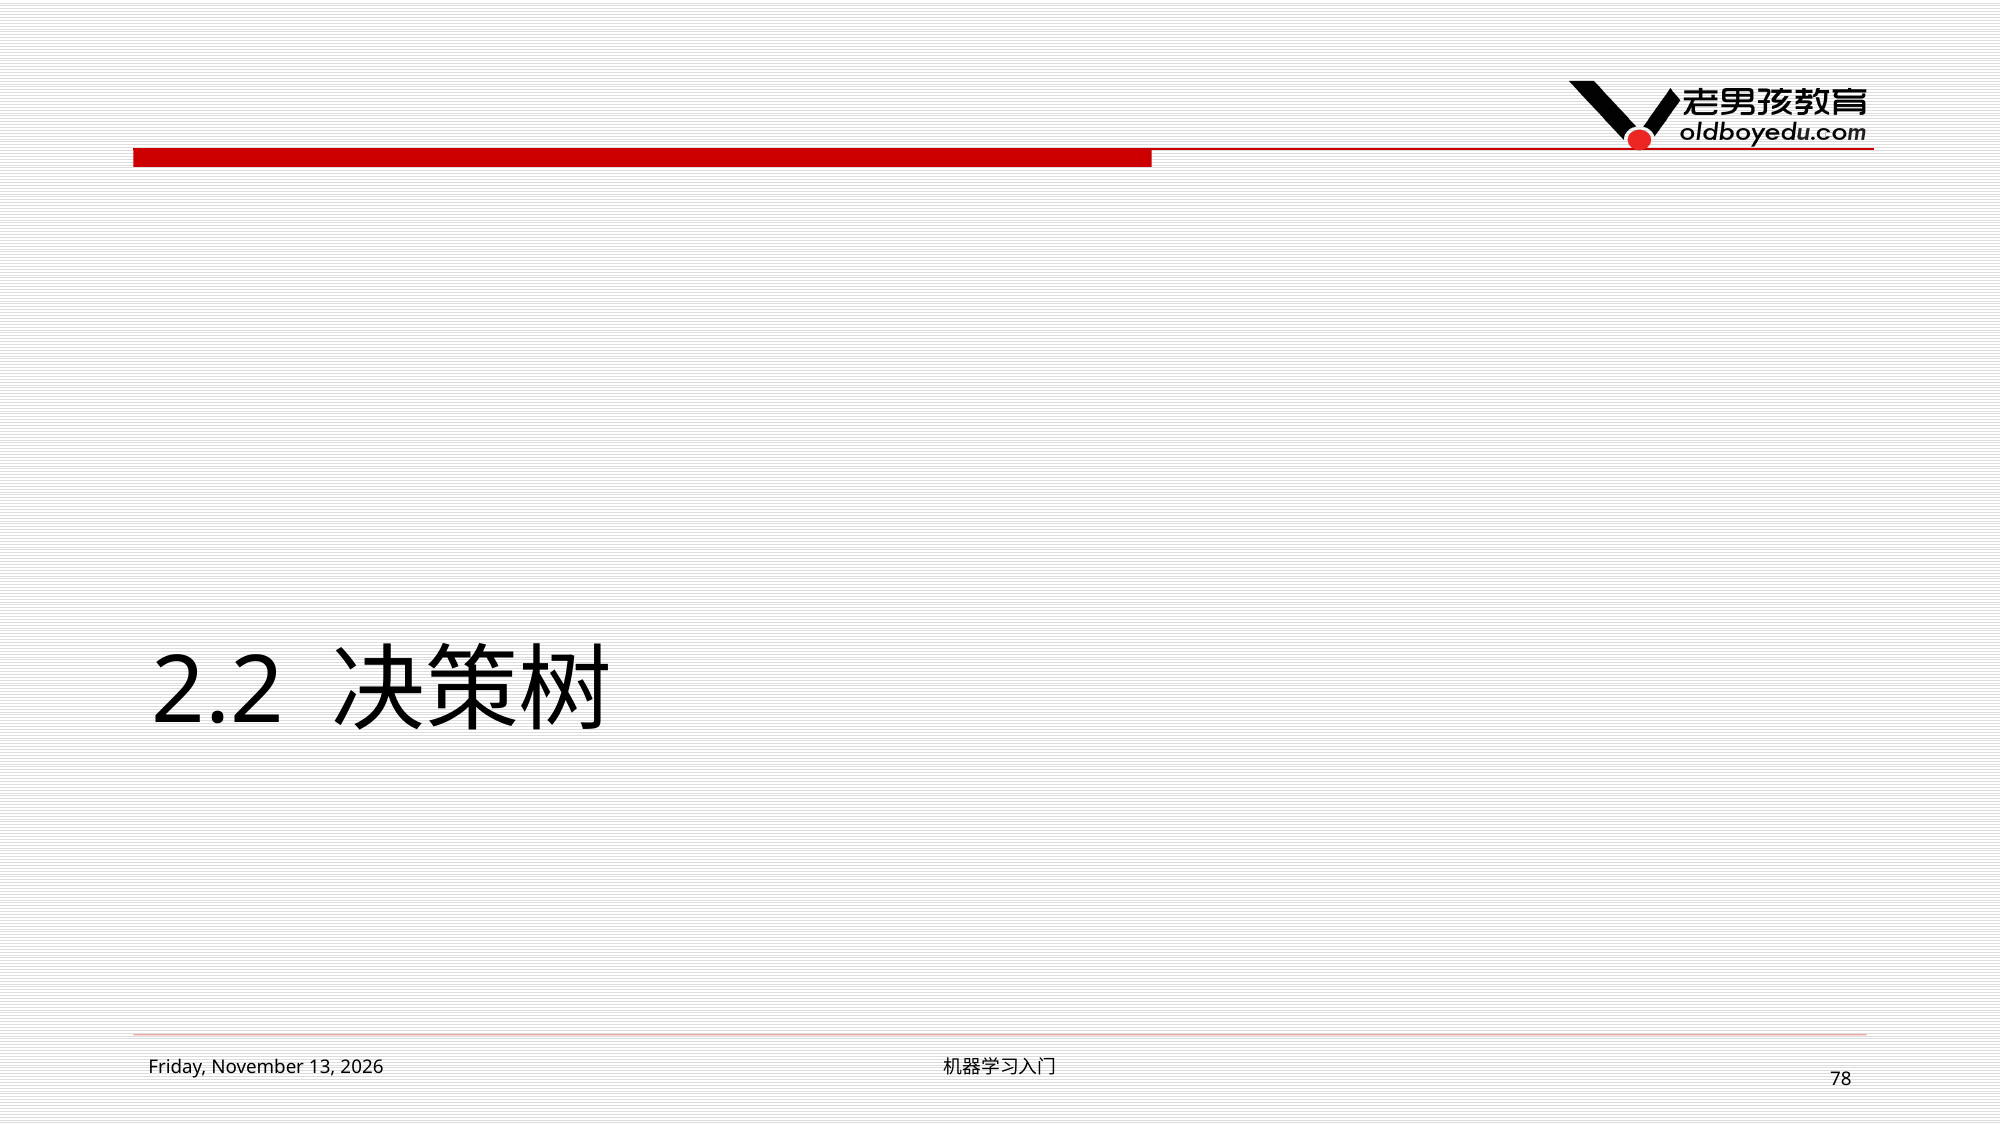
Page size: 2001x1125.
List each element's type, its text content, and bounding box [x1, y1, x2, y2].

footer 机器学习入门 [683, 1046, 1317, 1103]
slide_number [133, 1046, 567, 1103]
title 2.2 决策树 [136, 280, 1862, 749]
slide_number 78 [1433, 1058, 1867, 1103]
